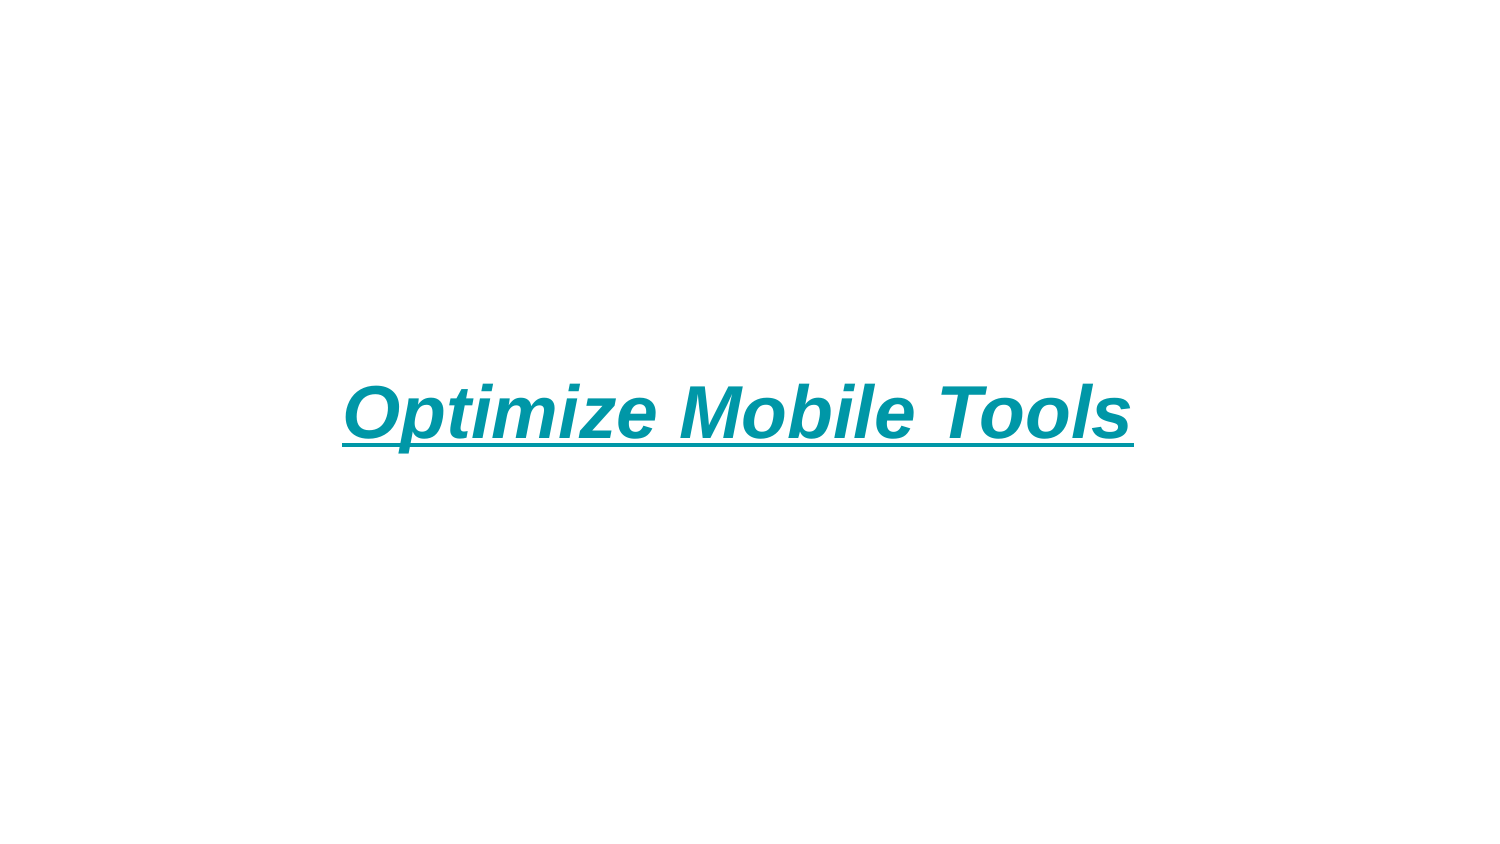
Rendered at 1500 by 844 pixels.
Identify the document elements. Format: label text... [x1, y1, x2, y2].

title Optimize Mobile Tools [39, 174, 1438, 630]
